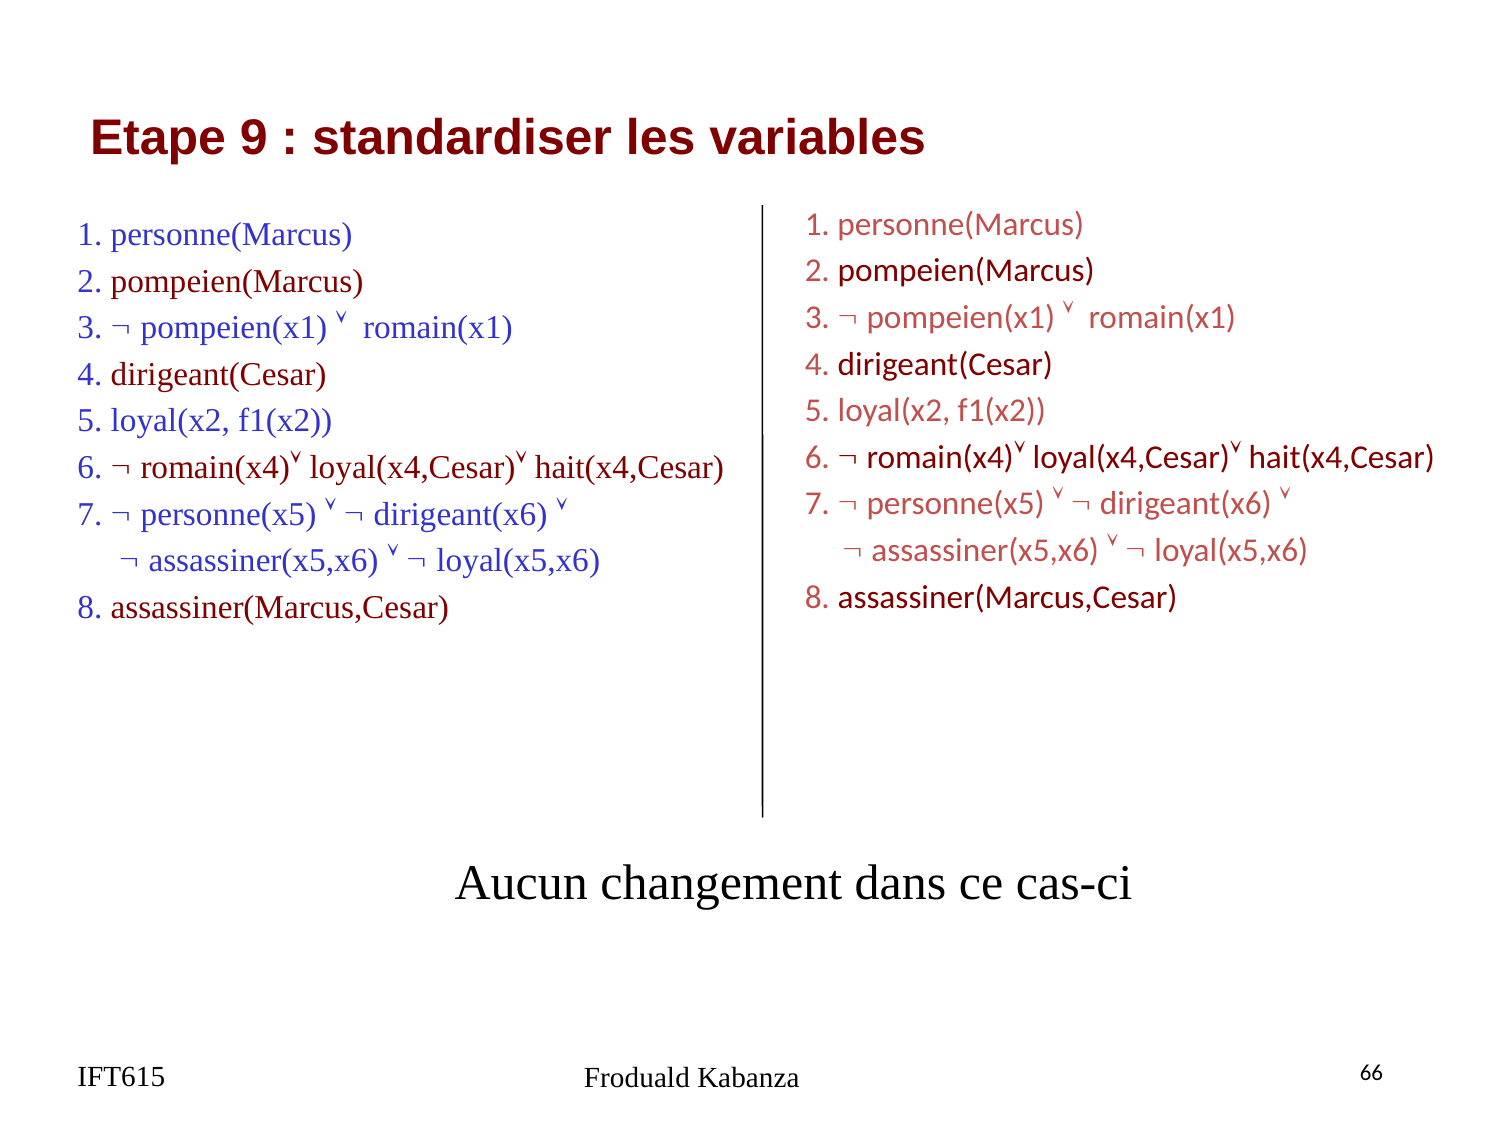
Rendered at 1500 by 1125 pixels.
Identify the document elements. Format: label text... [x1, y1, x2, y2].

text_box 1. personne(Marcus) 2. pompeien(Marcus) 3.  pompeien(x1)  romain(x1) 4. dirigeant(Cesar) 5. loyal(x2, f1(x2)) 6.  romain(x4) loyal(x4,Cesar) hait(x4,Cesar) 7.  personne(x5)   dirigeant(x6)   assassiner(x5,x6)   loyal(x5,x6) 8. assassiner(Marcus,Cesar) [62, 204, 788, 1030]
list 1. personne(Marcus) 2. pompeien(Marcus) 3.  pompeien(x1)  romain(x1) 4. dirigeant(Cesar) 5. loyal(x2, f1(x2)) 6.  romain(x4) loyal(x4,Cesar) hait(x4,Cesar) 7.  personne(x5)   dirigeant(x6)   assassiner(x5,x6)   loyal(x5,x6) 8. assassiner(Marcus,Cesar) [789, 194, 1500, 1020]
title Etape 9 : standardiser les variables [75, 85, 1425, 185]
slide_number IFT615 [62, 1050, 258, 1106]
footer Froduald Kabanza [569, 1050, 951, 1095]
text_box Aucun changement dans ce cas-ci [187, 842, 1400, 918]
slide_number 66 [1344, 1050, 1425, 1095]
